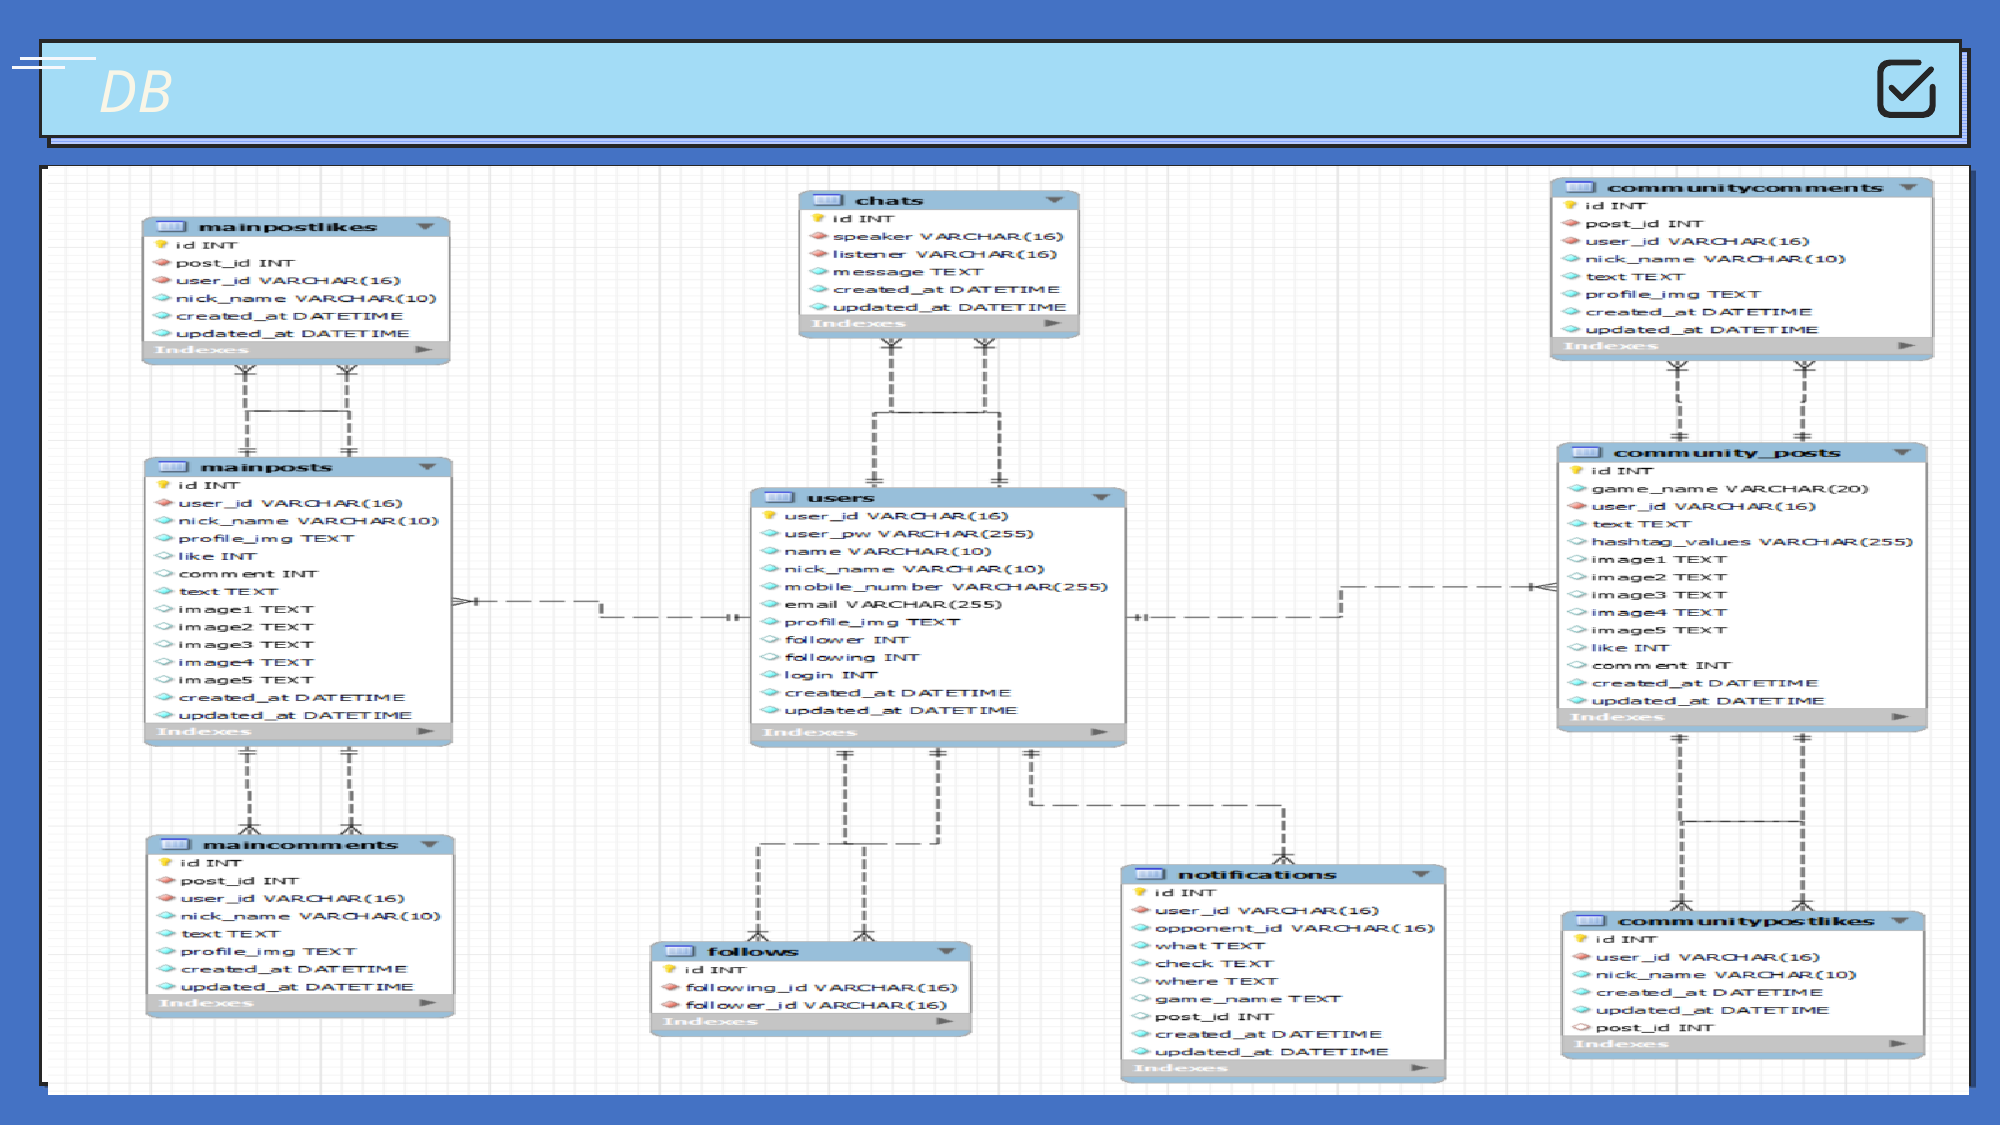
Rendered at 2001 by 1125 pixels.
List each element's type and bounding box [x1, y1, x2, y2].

text_box [11, 40, 1969, 1085]
picture [48, 166, 1969, 1095]
